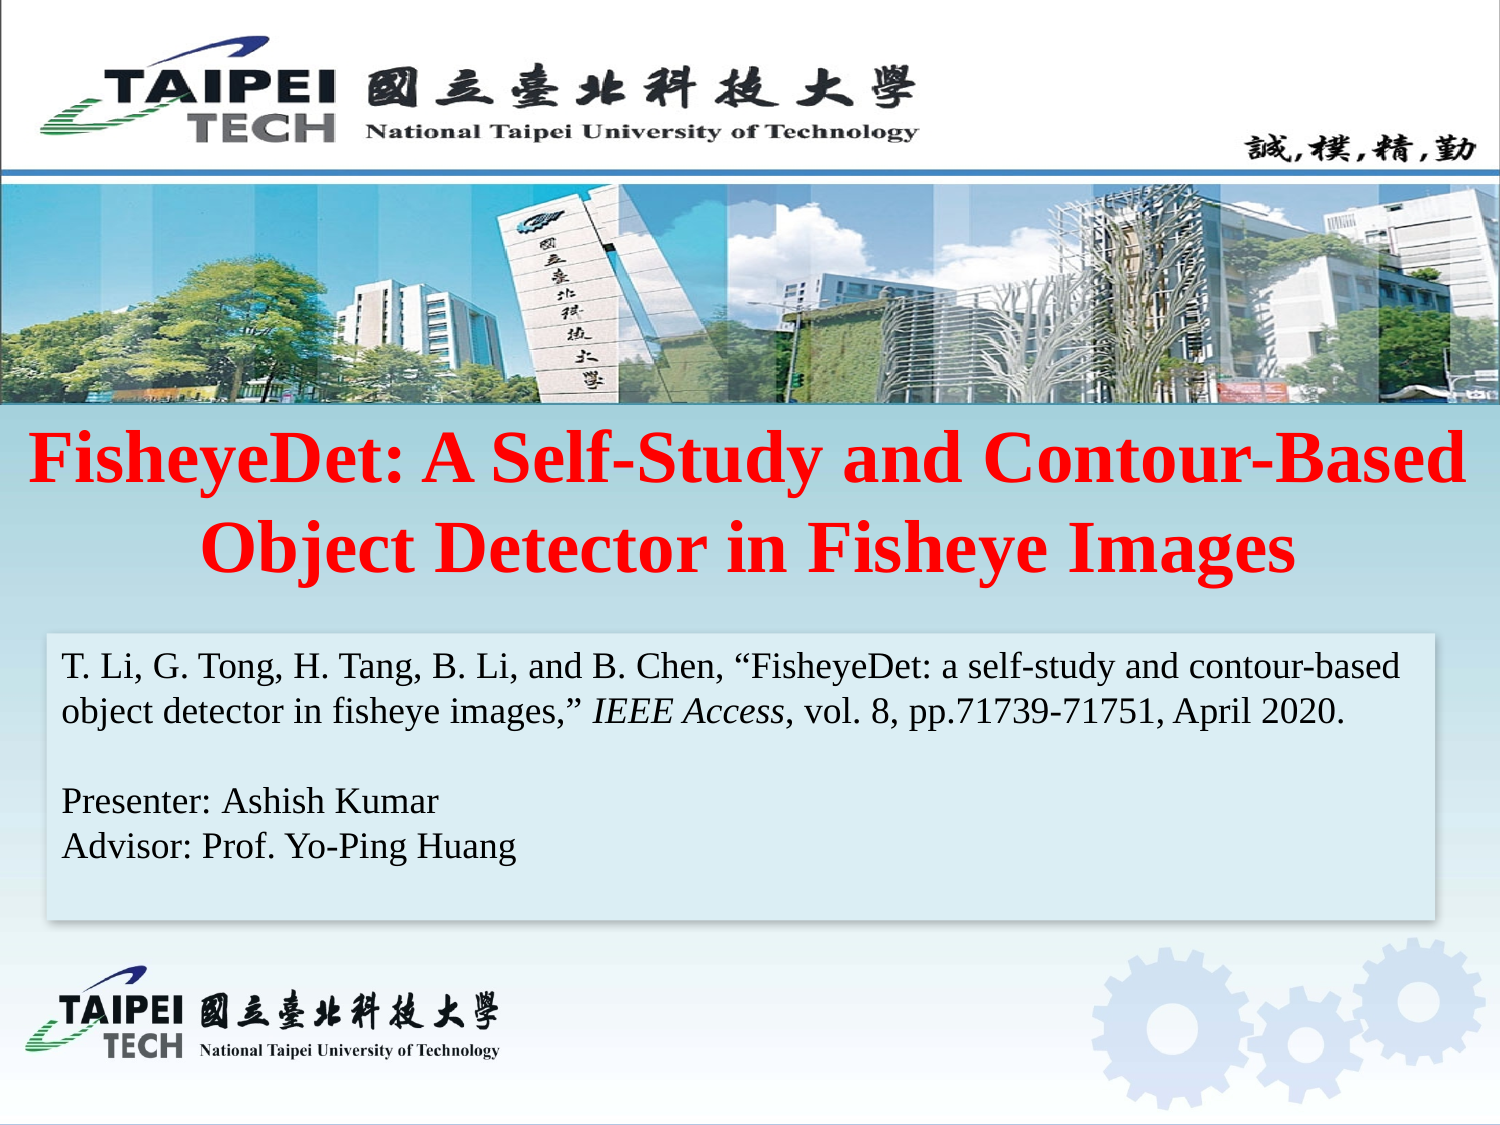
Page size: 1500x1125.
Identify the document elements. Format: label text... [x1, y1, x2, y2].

text_box T. Li, G. Tong, H. Tang, B. Li, and B. Chen, “FisheyeDet: a self-study and contour-based object detector in fisheye images,” IEEE Access, vol. 8, pp.71739-71751, April 2020. Presenter: Ashish Kumar Advisor: Prof. Yo-Ping Huang [46, 633, 1436, 921]
text_box FisheyeDet: A Self-Study and Contour-Based Object Detector in Fisheye Images [0, 413, 1497, 610]
picture [0, 0, 1500, 1124]
text_box [929, 687, 960, 793]
